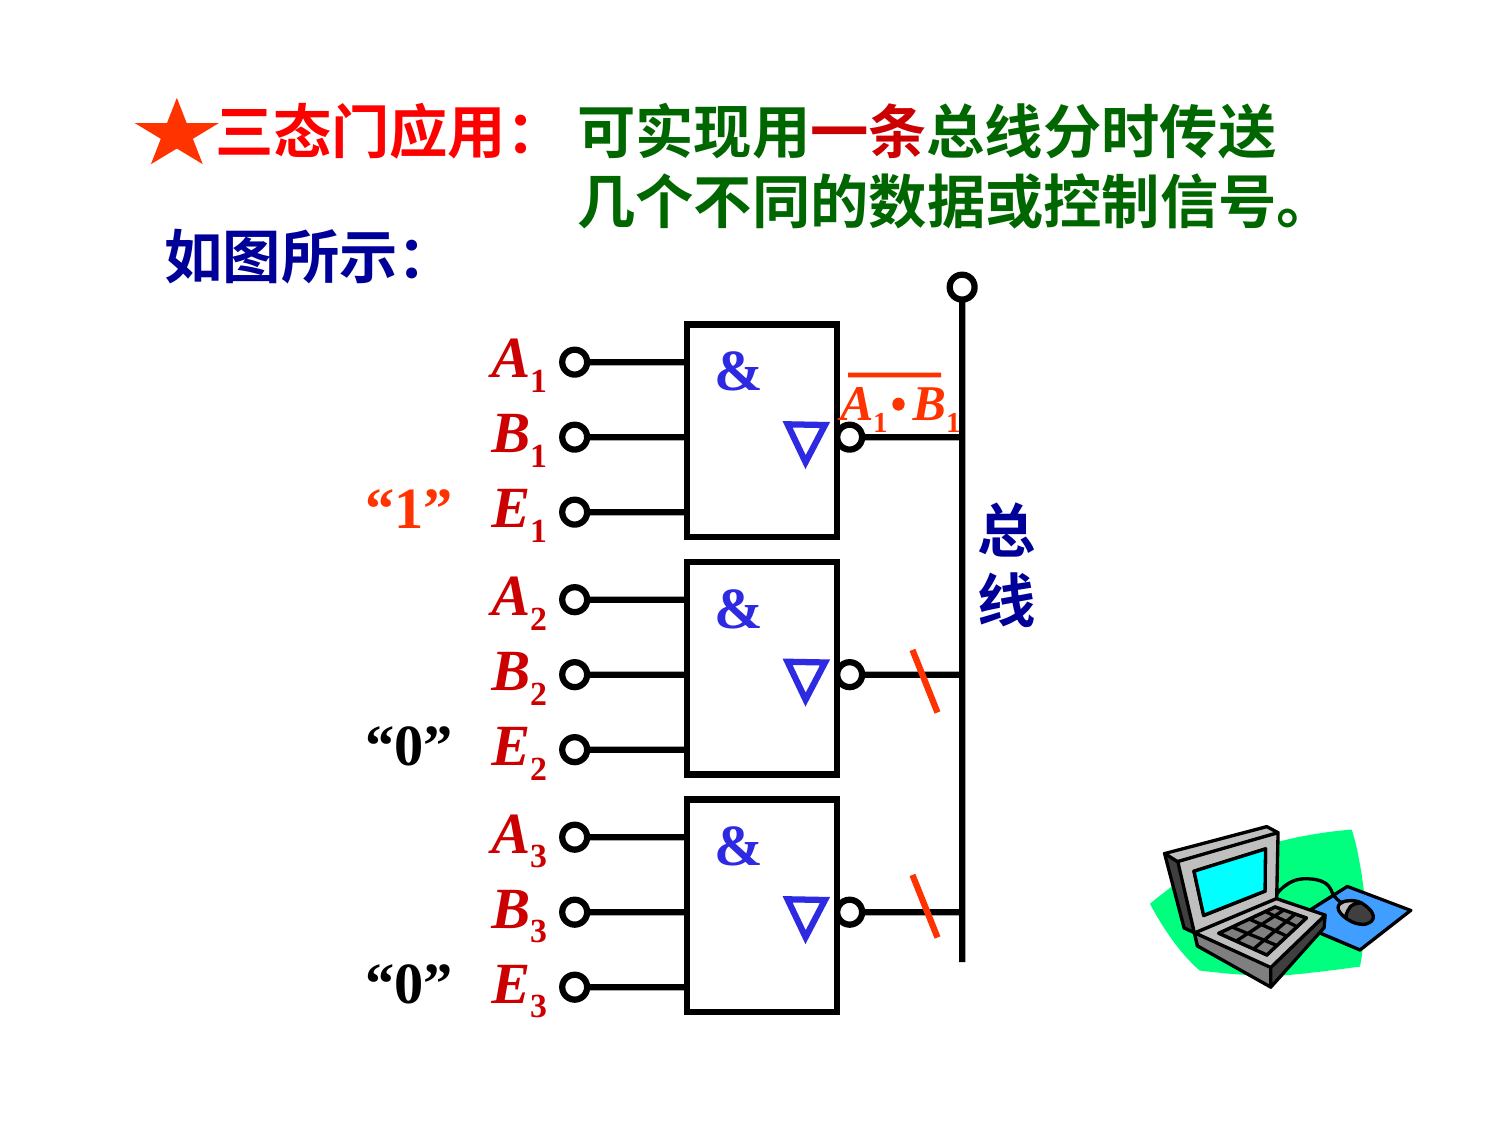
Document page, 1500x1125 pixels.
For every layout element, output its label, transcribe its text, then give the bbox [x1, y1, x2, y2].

picture [1149, 824, 1413, 989]
text_box 可实现用一条总线分时传送几个不同的数据或控制信号。 [562, 87, 1300, 243]
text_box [824, 362, 988, 938]
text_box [137, 87, 550, 173]
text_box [149, 212, 1050, 1023]
